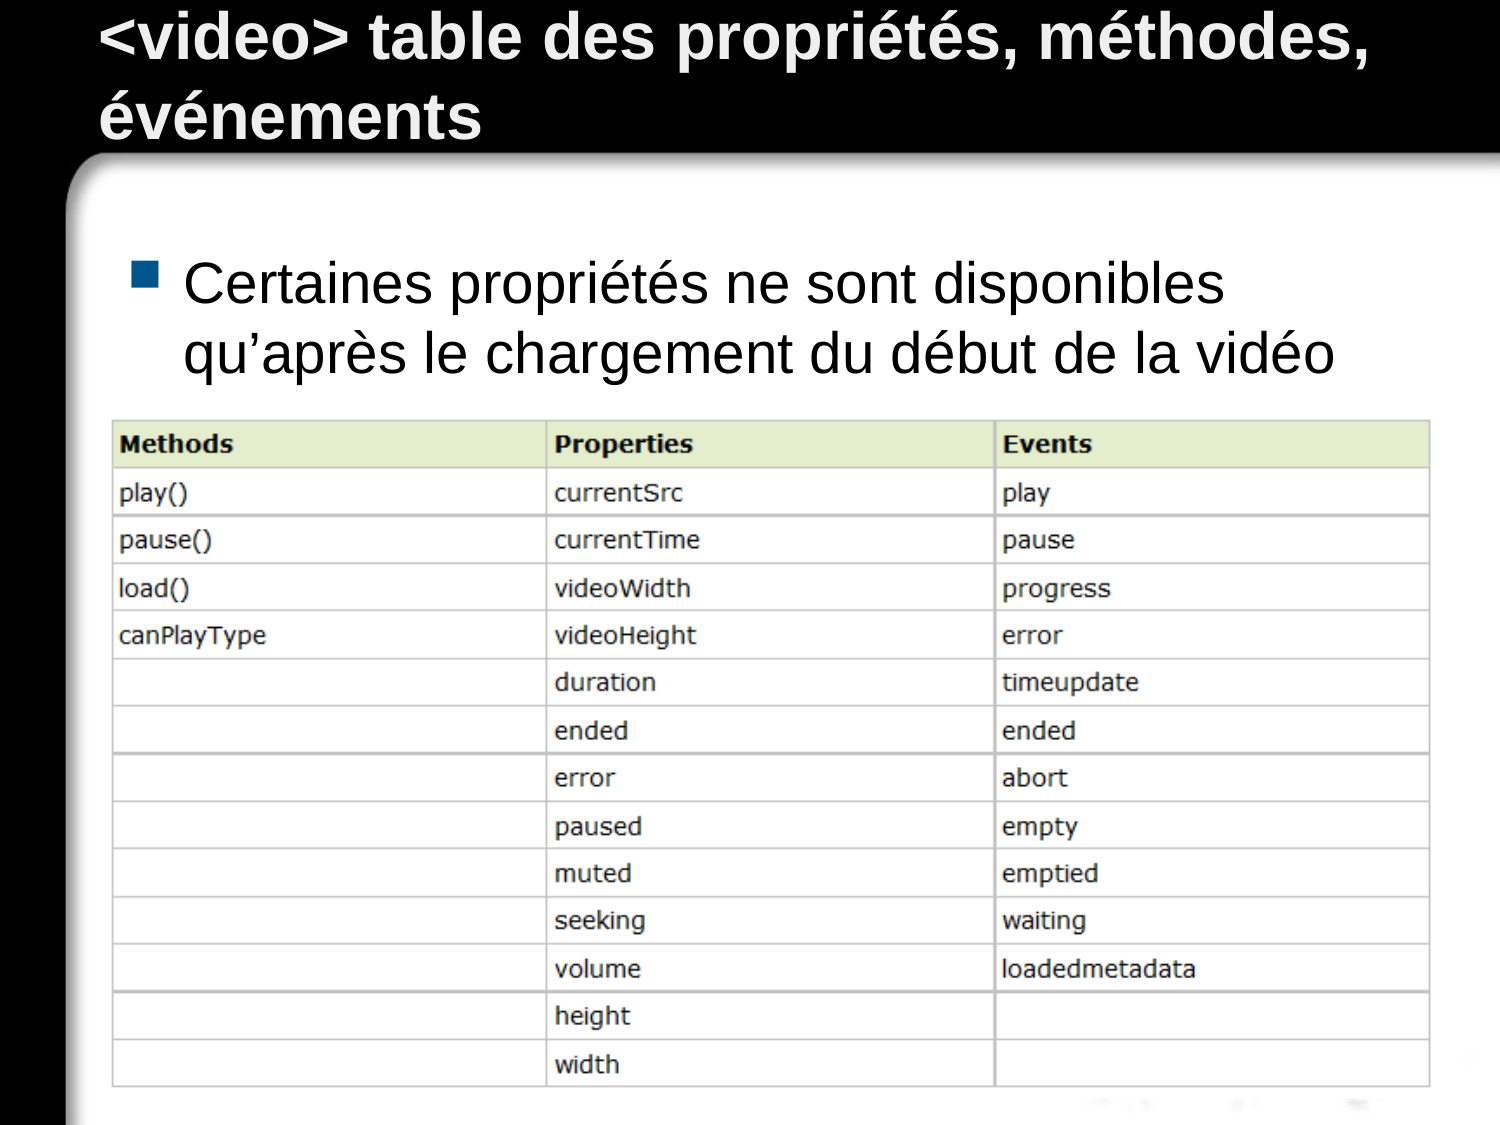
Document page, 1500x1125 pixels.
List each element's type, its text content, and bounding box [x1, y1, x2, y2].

list Certaines propriétés ne sont disponibles qu’après le chargement du début de la vidéo [112, 237, 1426, 407]
title <video> table des propriétés, méthodes, événements [83, 28, 1472, 117]
picture [0, 0, 1500, 1125]
